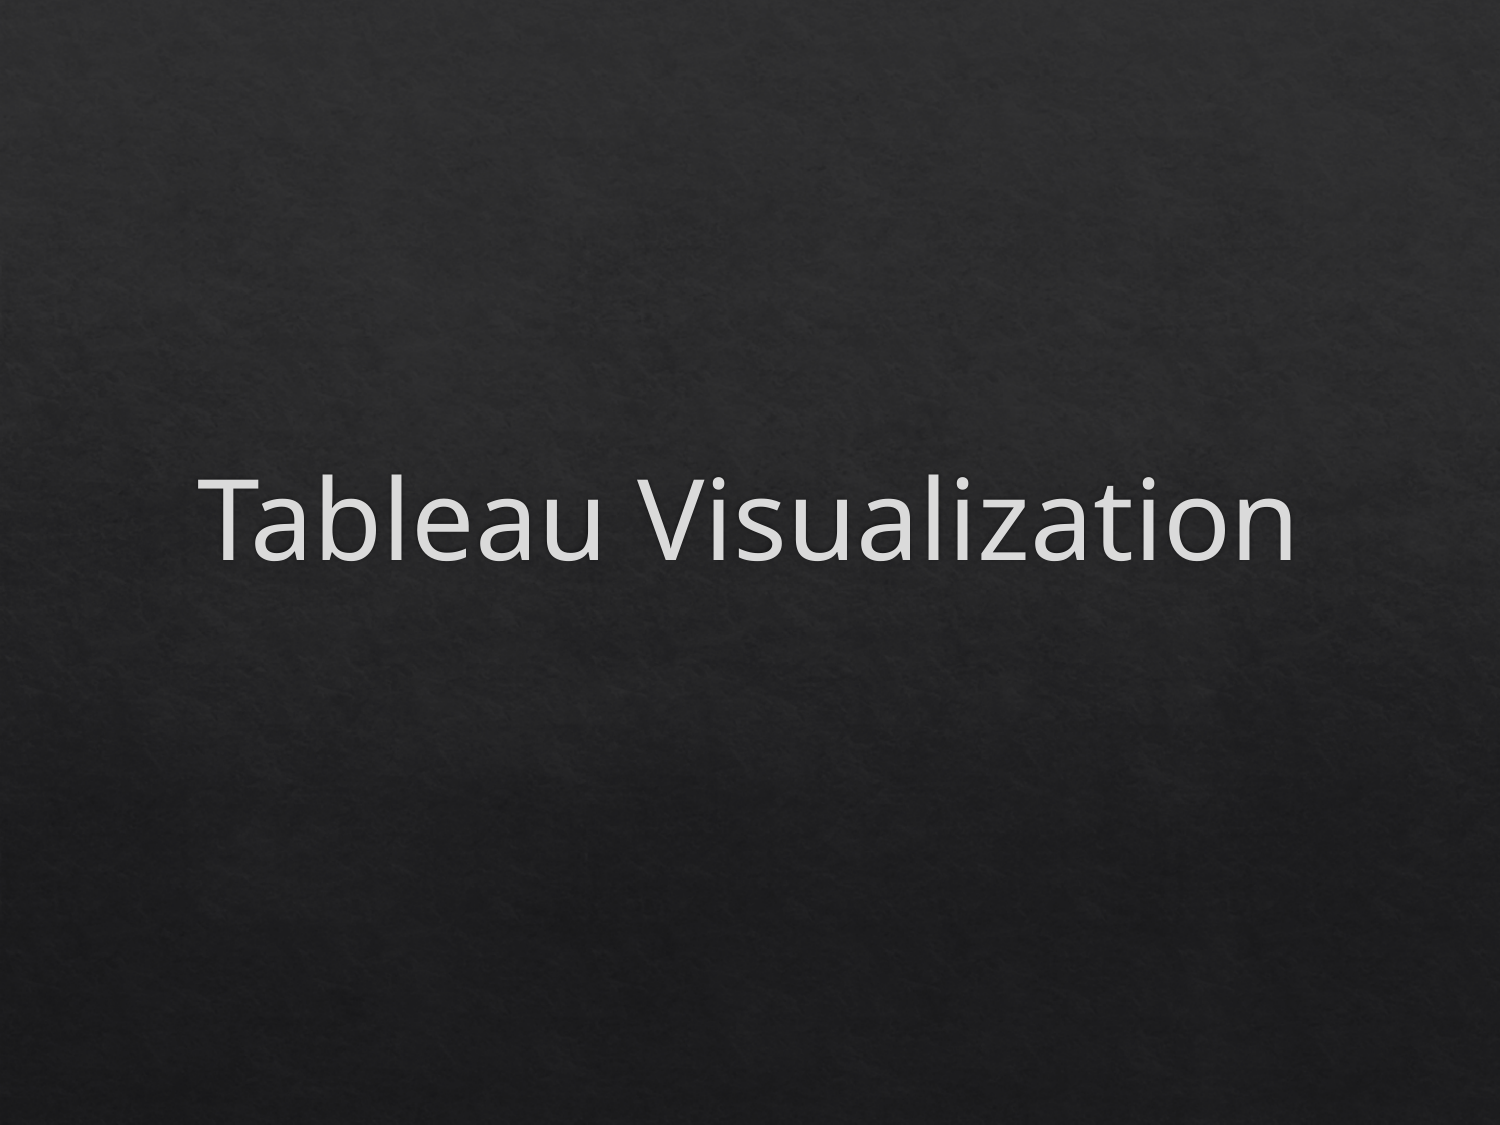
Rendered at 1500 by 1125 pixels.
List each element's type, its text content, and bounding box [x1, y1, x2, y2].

title Tableau Visualization [168, 290, 1331, 591]
